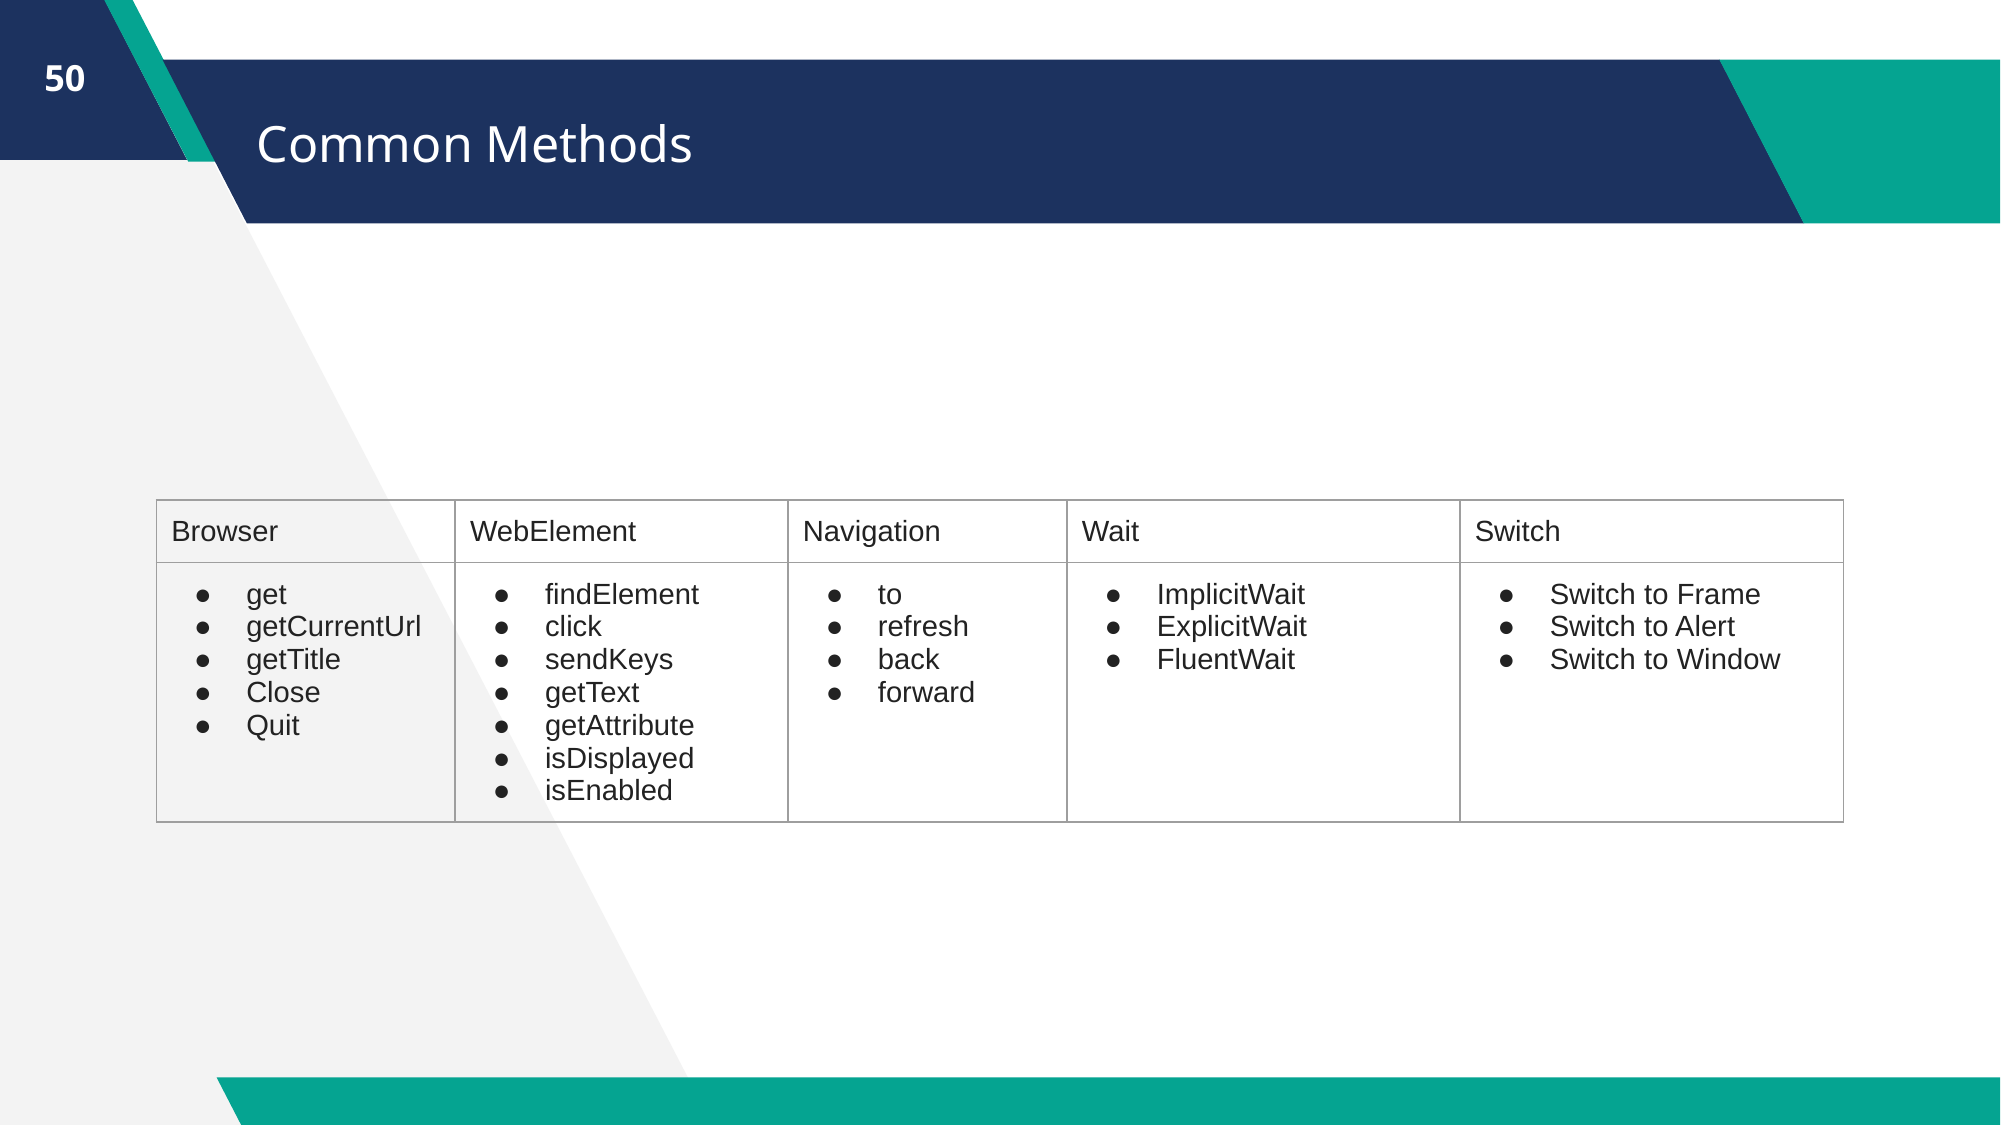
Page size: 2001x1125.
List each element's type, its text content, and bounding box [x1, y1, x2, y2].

table_header Switch [1461, 501, 1843, 562]
table_header Browser [157, 501, 454, 562]
table_cell Switch to Frame Switch to Alert Switch to Window [1461, 563, 1843, 821]
table_header WebElement [456, 501, 787, 562]
title Common Methods [241, 60, 1713, 225]
slide_number ‹#› [0, 0, 131, 160]
table_cell ImplicitWait ExplicitWait FluentWait [1068, 563, 1459, 821]
table_header Wait [1068, 501, 1459, 562]
table_cell findElement click sendKeys getText getAttribute isDisplayed isEnabled [456, 563, 787, 821]
table_cell to refresh back forward [789, 563, 1066, 821]
table_header Navigation [789, 501, 1066, 562]
table_cell get getCurrentUrl getTitle Close Quit [157, 563, 454, 821]
